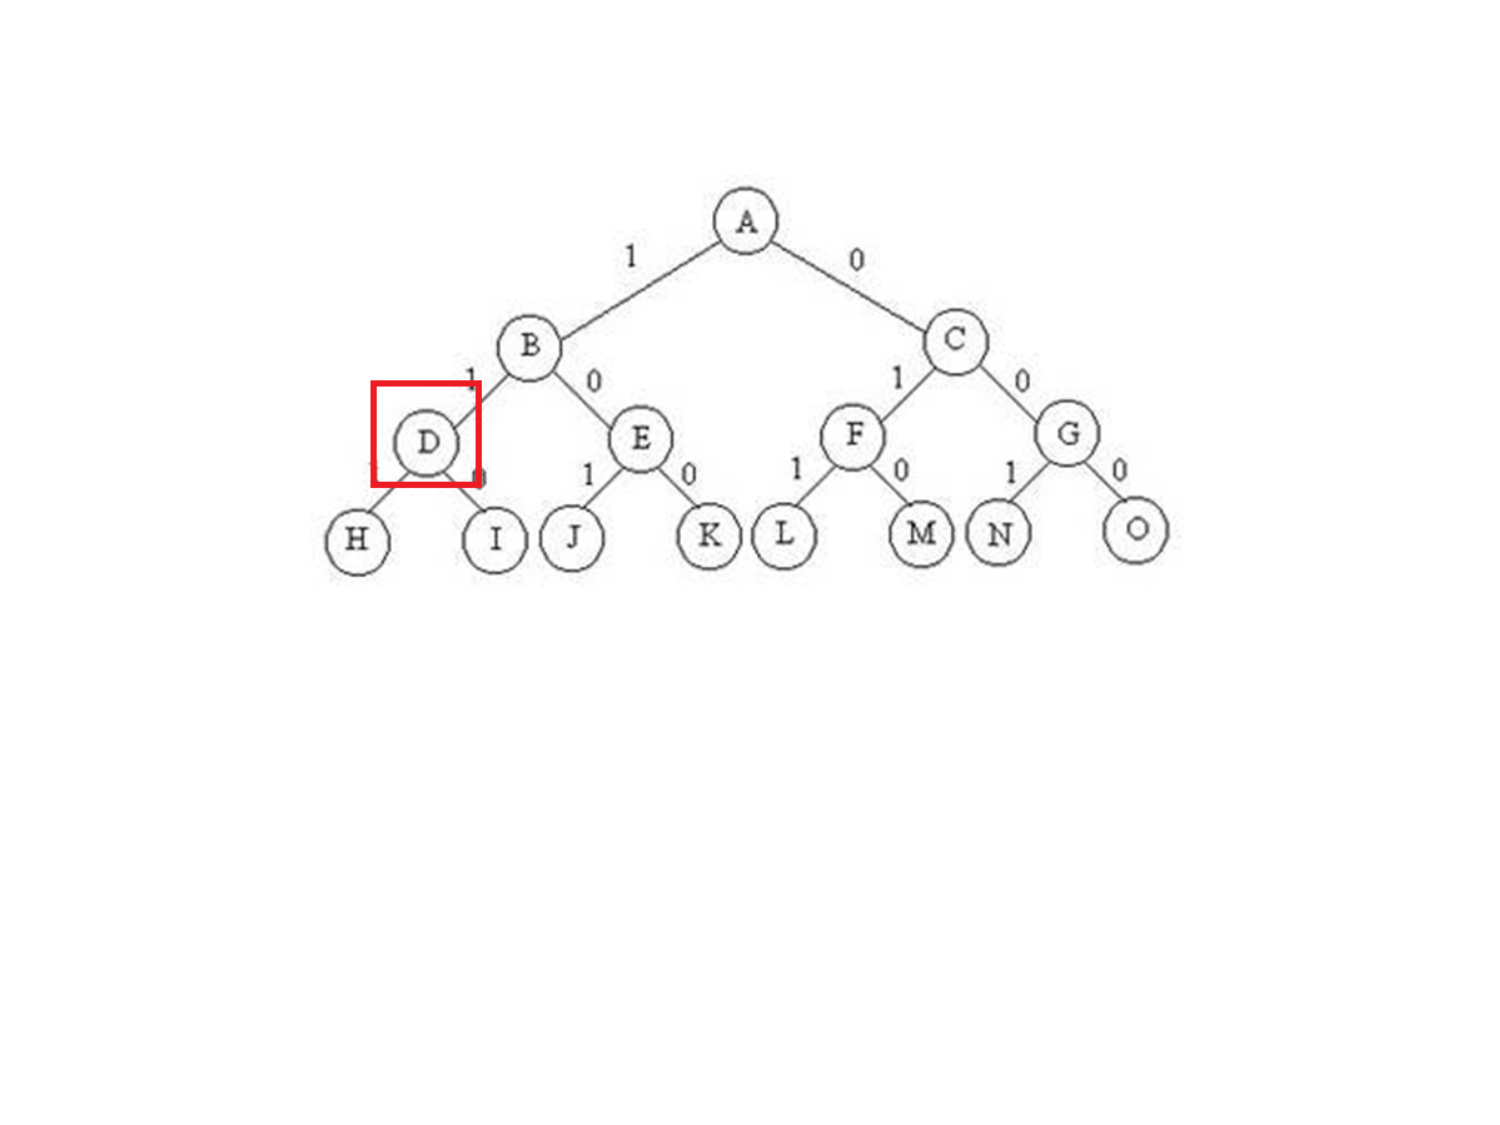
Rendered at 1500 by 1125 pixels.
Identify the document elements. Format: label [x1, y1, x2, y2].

picture [253, 160, 1265, 691]
